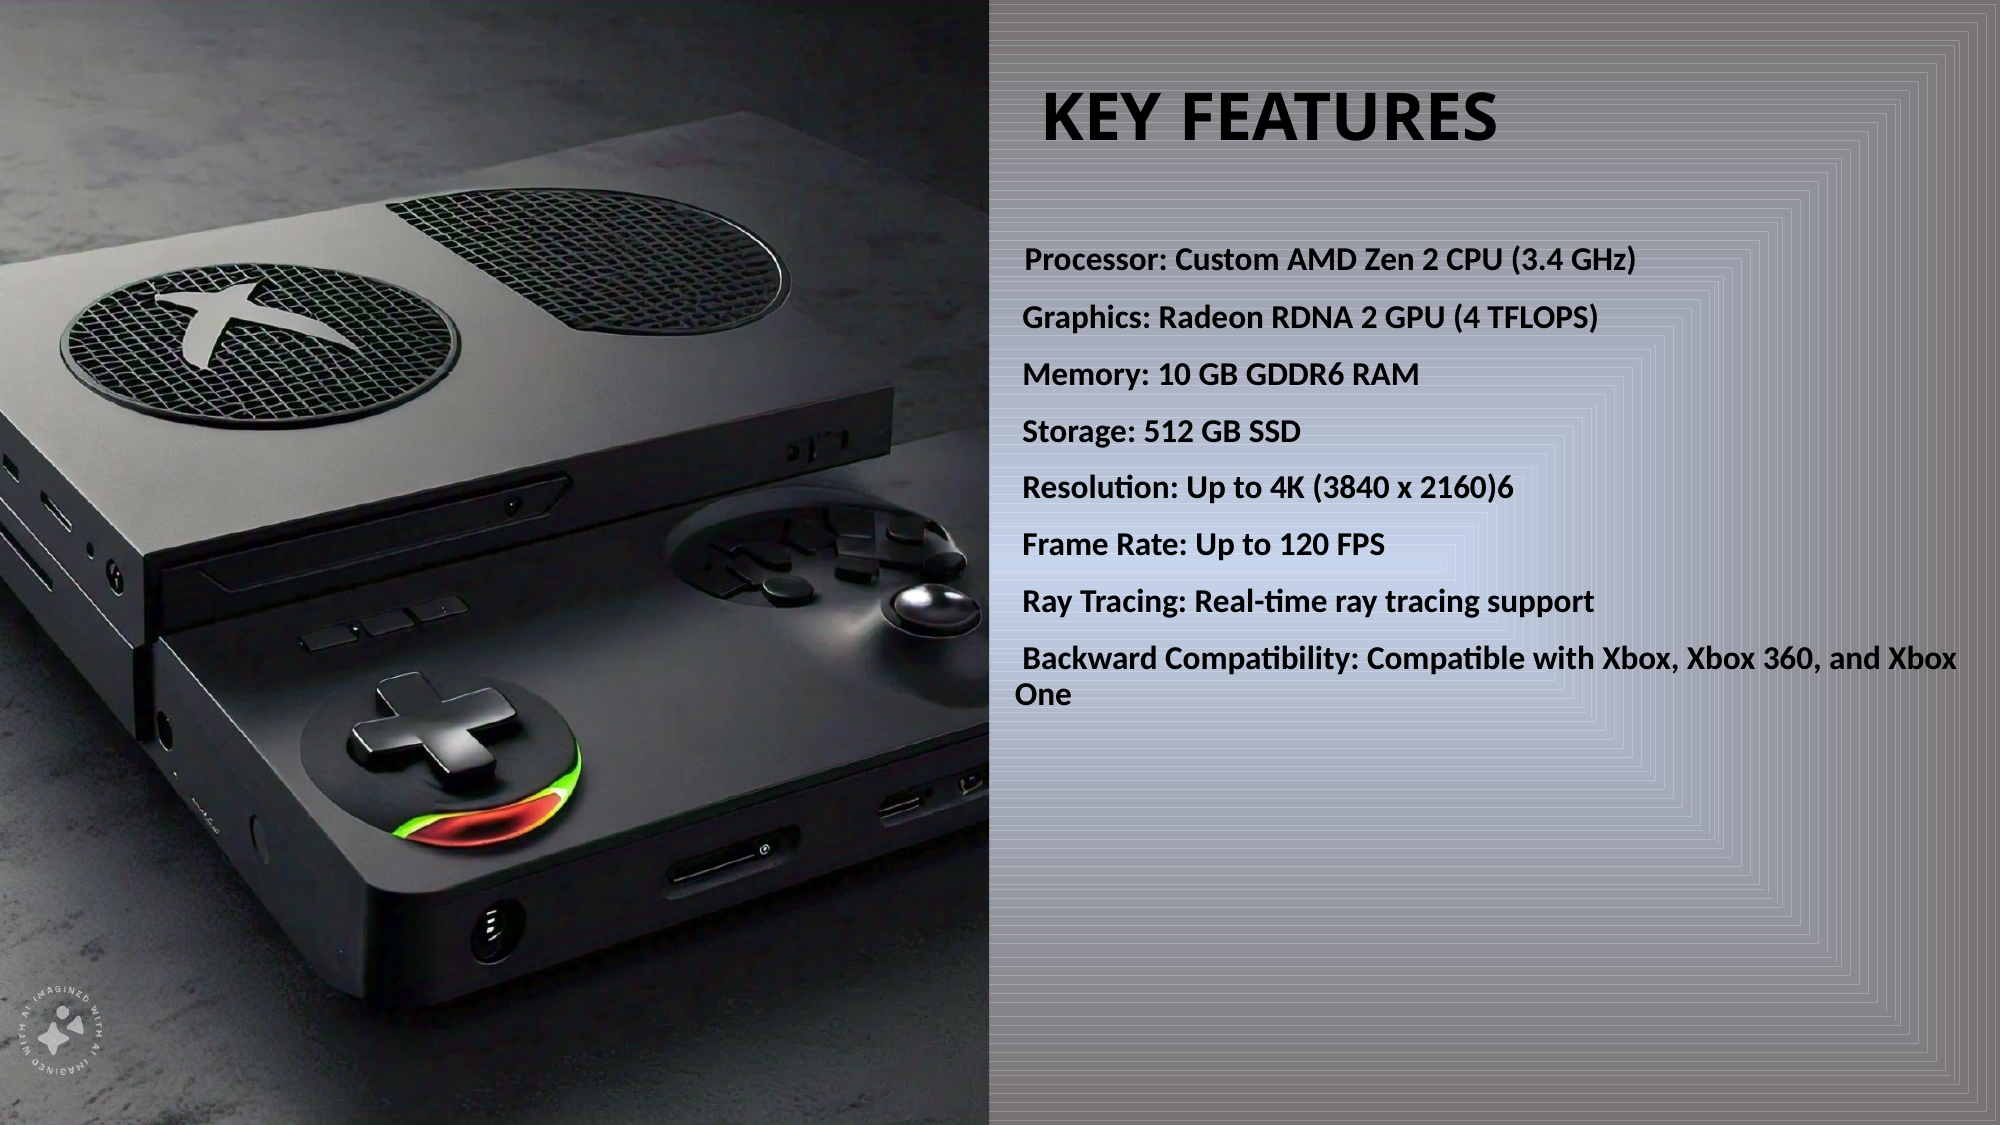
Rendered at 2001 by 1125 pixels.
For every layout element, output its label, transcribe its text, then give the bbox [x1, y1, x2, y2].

picture [0, 0, 990, 1125]
title KEY FEATURES [1025, 75, 1962, 162]
list Processor: Custom AMD Zen 2 CPU (3.4 GHz) Graphics: Radeon RDNA 2 GPU (4 TFLOPS) Memory: 10 GB GDDR6 RAM Storage: 512 GB SSD Resolution: Up to 4K (3840 x 2160)6 Frame Rate: Up to 120 FPS Ray Tracing: Real-time ray tracing support Backward Compatibility: Compatible with Xbox, Xbox 360, and Xbox One [999, 226, 2000, 962]
